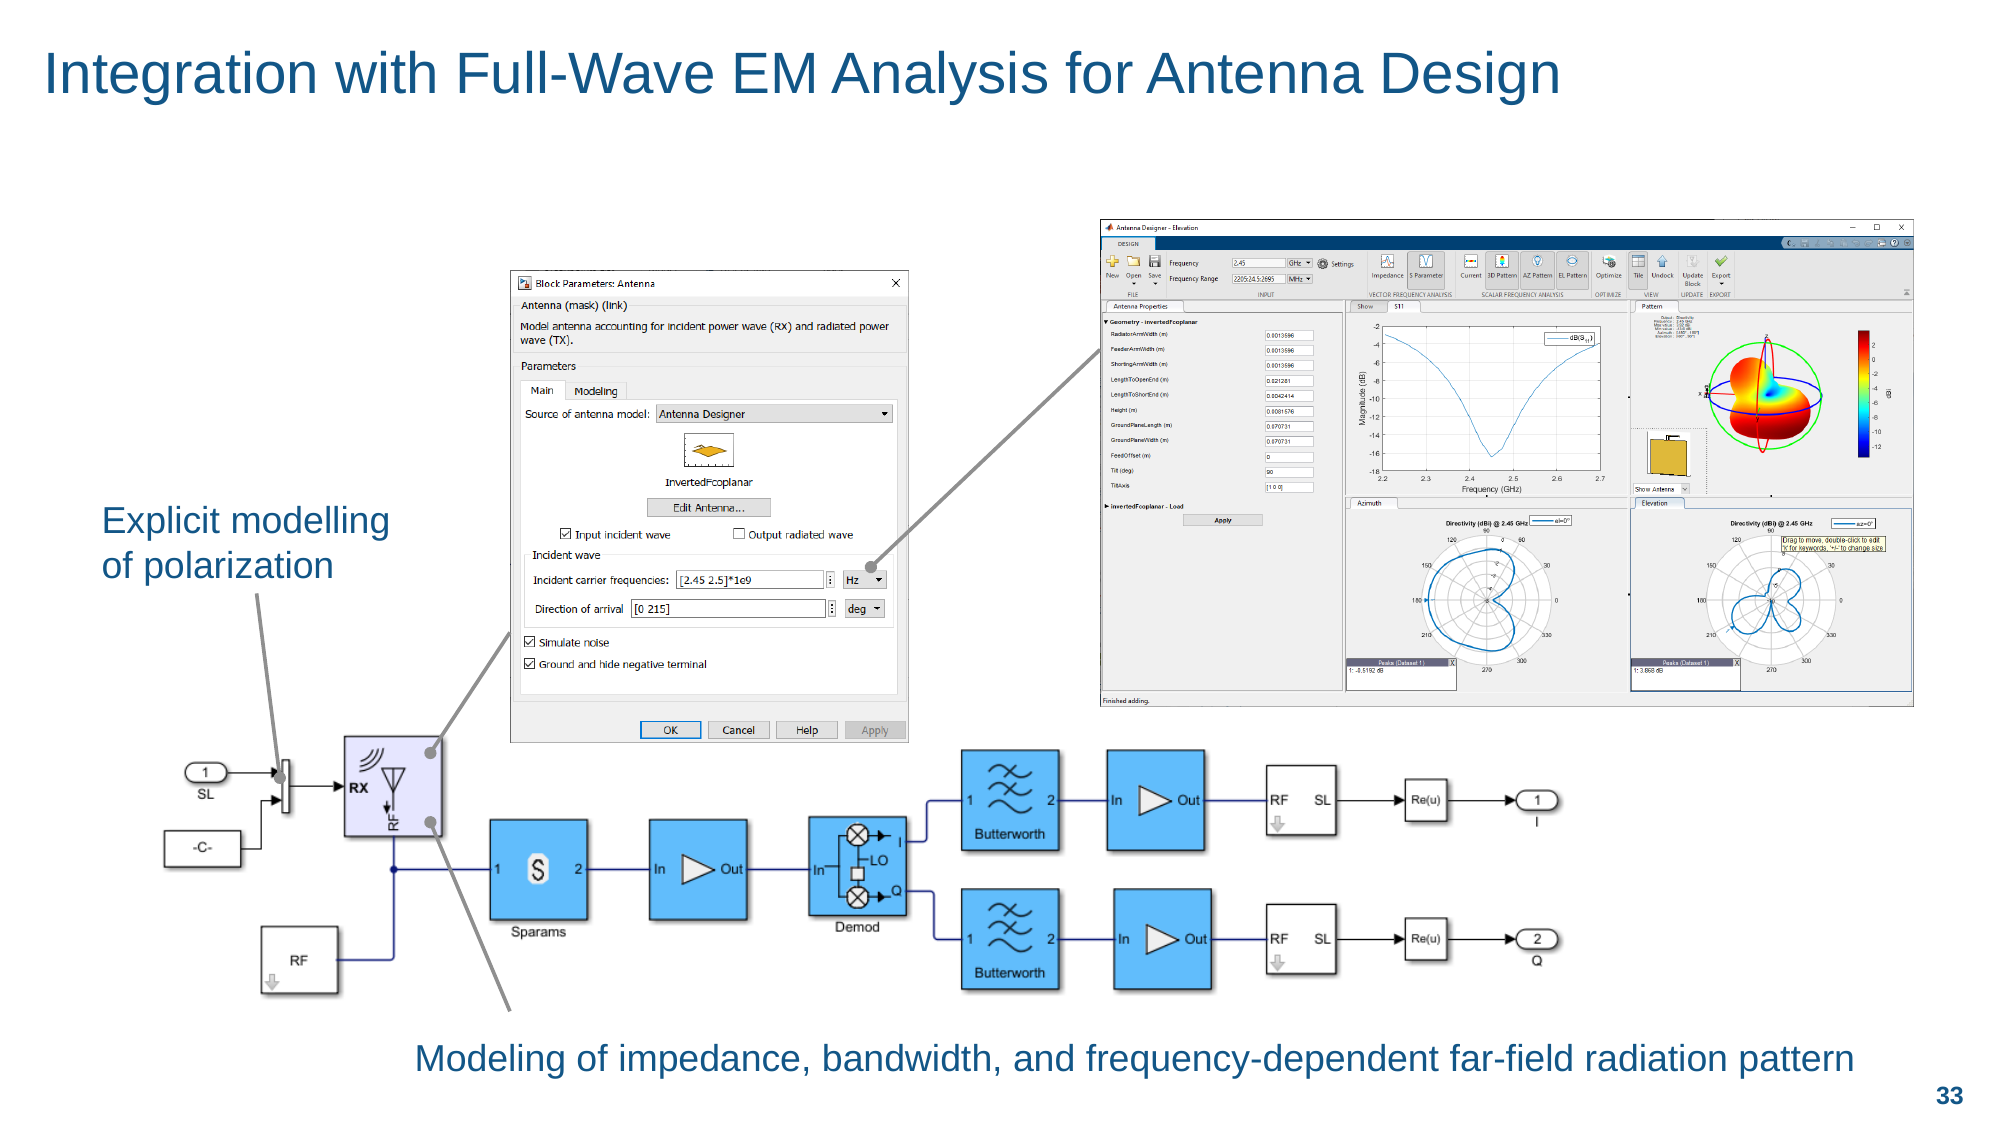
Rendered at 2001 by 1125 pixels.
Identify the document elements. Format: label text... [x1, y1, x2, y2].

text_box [870, 349, 1101, 568]
picture [151, 219, 1914, 1038]
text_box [256, 594, 281, 779]
text_box Explicit modelling of polarization [86, 488, 427, 594]
title Integration with Full-Wave EM Analysis for Antenna Design [28, 28, 2000, 191]
text_box Modeling of impedance, bandwidth, and frequency-dependent far-field radiation pattern [399, 1027, 1914, 1087]
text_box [430, 632, 511, 754]
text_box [430, 821, 511, 1012]
